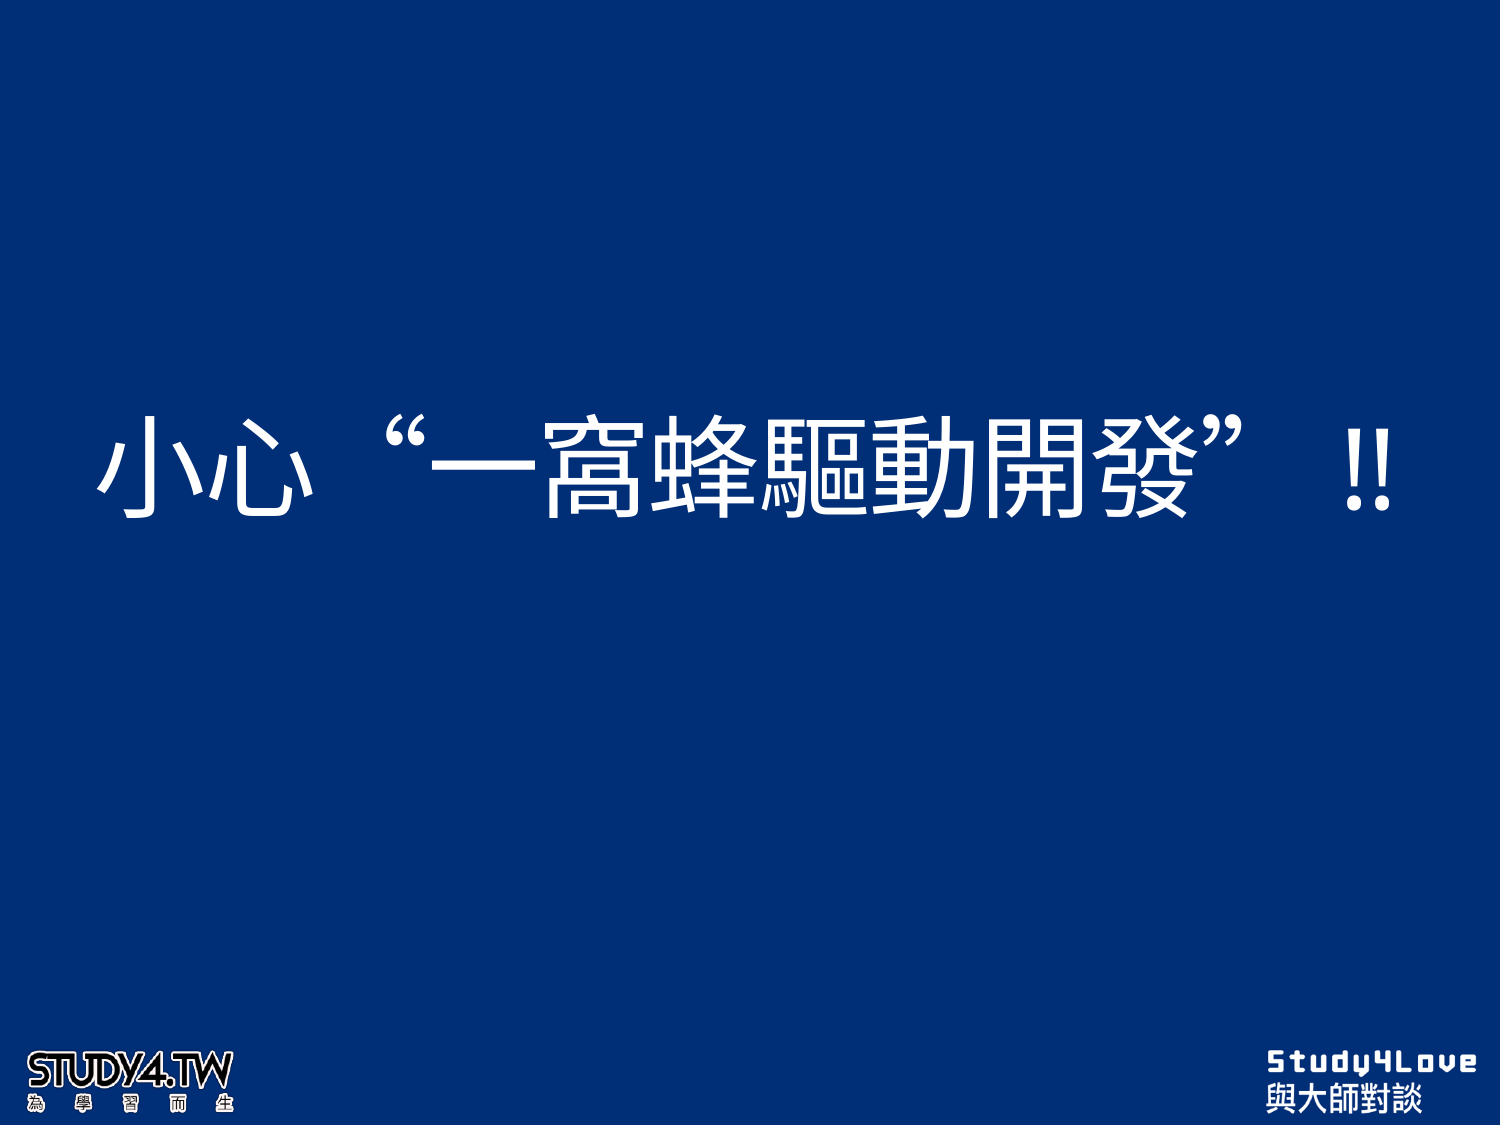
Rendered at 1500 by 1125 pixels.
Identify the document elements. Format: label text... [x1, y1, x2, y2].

picture [19, 1040, 242, 1117]
picture [1258, 1039, 1481, 1122]
title 小心“一窩蜂驅動開發”!! [69, 397, 1467, 550]
